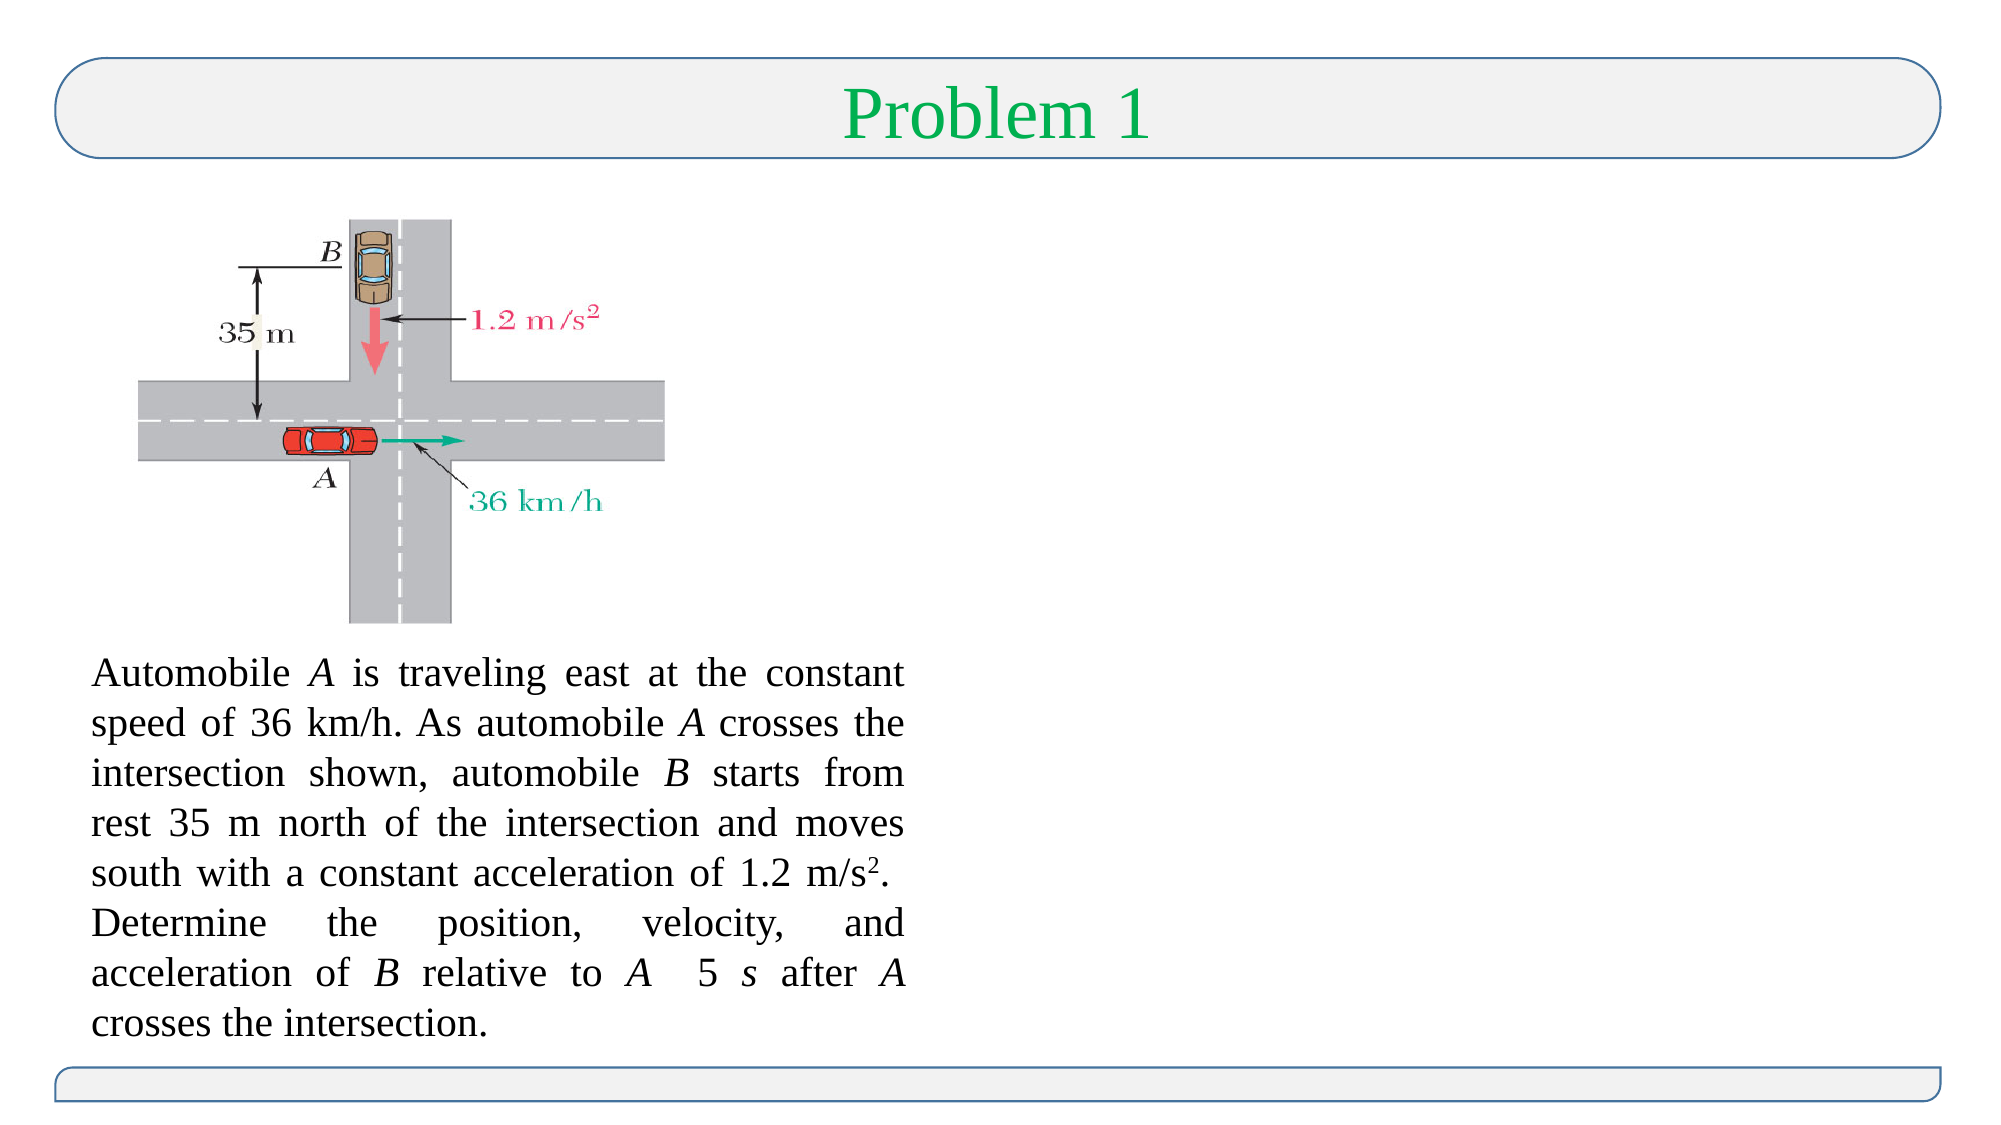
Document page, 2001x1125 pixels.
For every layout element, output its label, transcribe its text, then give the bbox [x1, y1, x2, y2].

text_box Problem 1 [54, 56, 1942, 160]
text_box Automobile A is traveling east at the constant speed of 36 km/h. As automobile A crosses the intersection shown, automobile B starts from rest 35 m north of the intersection and moves south with a constant acceleration of 1.2 m/s2. Determine the position, velocity, and acceleration of B relative to A 5 s after A crosses the intersection. [76, 637, 920, 1052]
picture [104, 213, 701, 625]
text_box [54, 1066, 1942, 1103]
